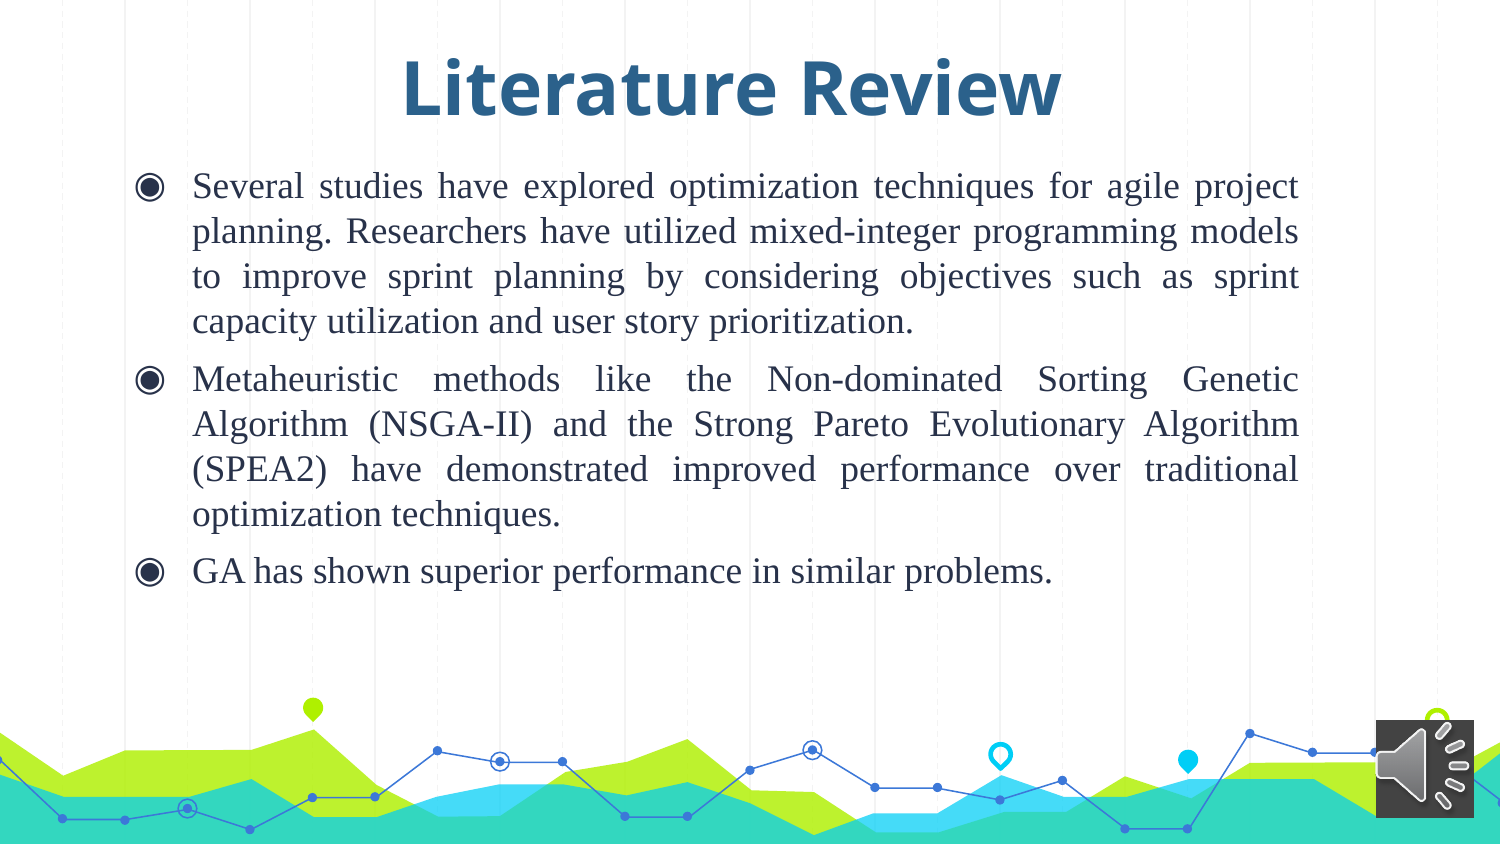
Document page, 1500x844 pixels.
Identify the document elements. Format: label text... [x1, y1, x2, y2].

picture [1374, 718, 1476, 819]
list Several studies have explored optimization techniques for agile project planning. Researchers have utilized mixed-integer programming models to improve sprint planning by considering objectives such as sprint capacity utilization and user story prioritization. Metaheuristic methods like the Non-dominated Sorting Genetic Algorithm (NSGA-II) and the Strong Pareto Evolutionary Algorithm (SPEA2) have demonstrated improved performance over traditional optimization techniques. GA has shown superior performance in similar problems. [101, 145, 1316, 648]
title Literature Review [167, 32, 1316, 145]
